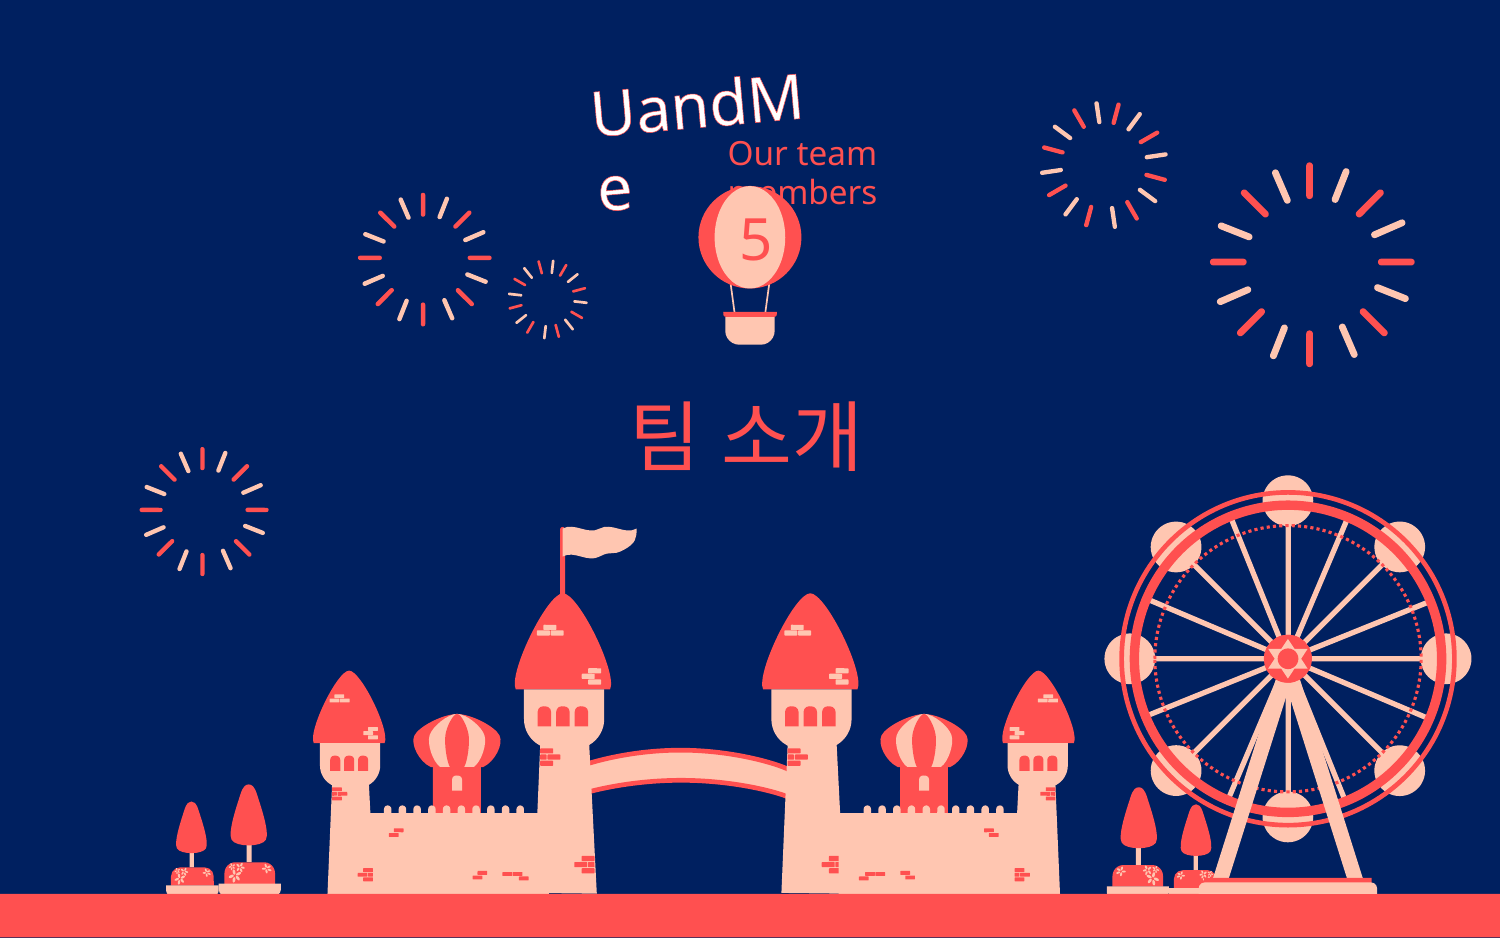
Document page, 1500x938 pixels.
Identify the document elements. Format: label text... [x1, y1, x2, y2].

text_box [1209, 162, 1415, 368]
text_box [574, 57, 1049, 181]
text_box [312, 526, 1075, 782]
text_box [1265, 636, 1310, 681]
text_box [1121, 492, 1455, 826]
text_box 팀 소개 [462, 381, 1032, 489]
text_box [139, 446, 269, 577]
text_box [0, 892, 1500, 938]
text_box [1198, 636, 1378, 895]
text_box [507, 259, 588, 340]
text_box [1039, 100, 1169, 230]
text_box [165, 784, 1195, 899]
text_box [698, 185, 802, 345]
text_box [357, 192, 492, 327]
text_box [1104, 475, 1472, 843]
